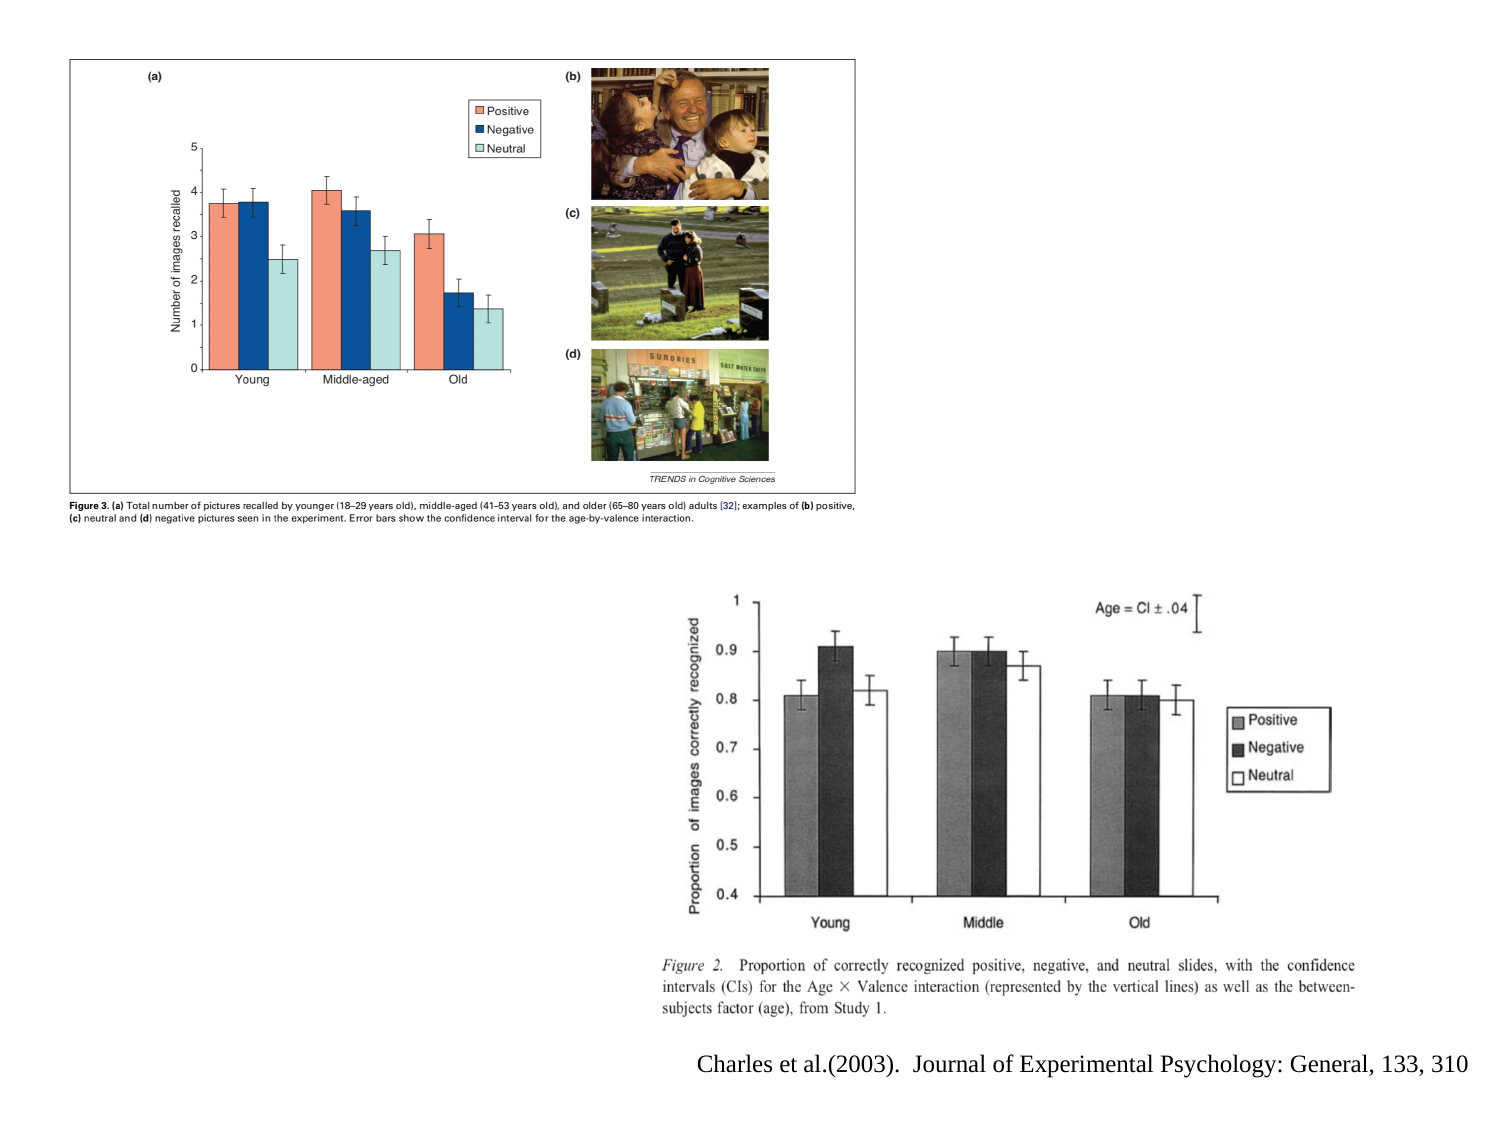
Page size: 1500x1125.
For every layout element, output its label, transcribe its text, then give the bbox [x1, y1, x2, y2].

picture [57, 44, 871, 532]
text_box Charles et al.(2003). Journal of Experimental Psychology: General, 133, 310 [682, 1039, 1485, 1085]
picture [626, 564, 1366, 1030]
